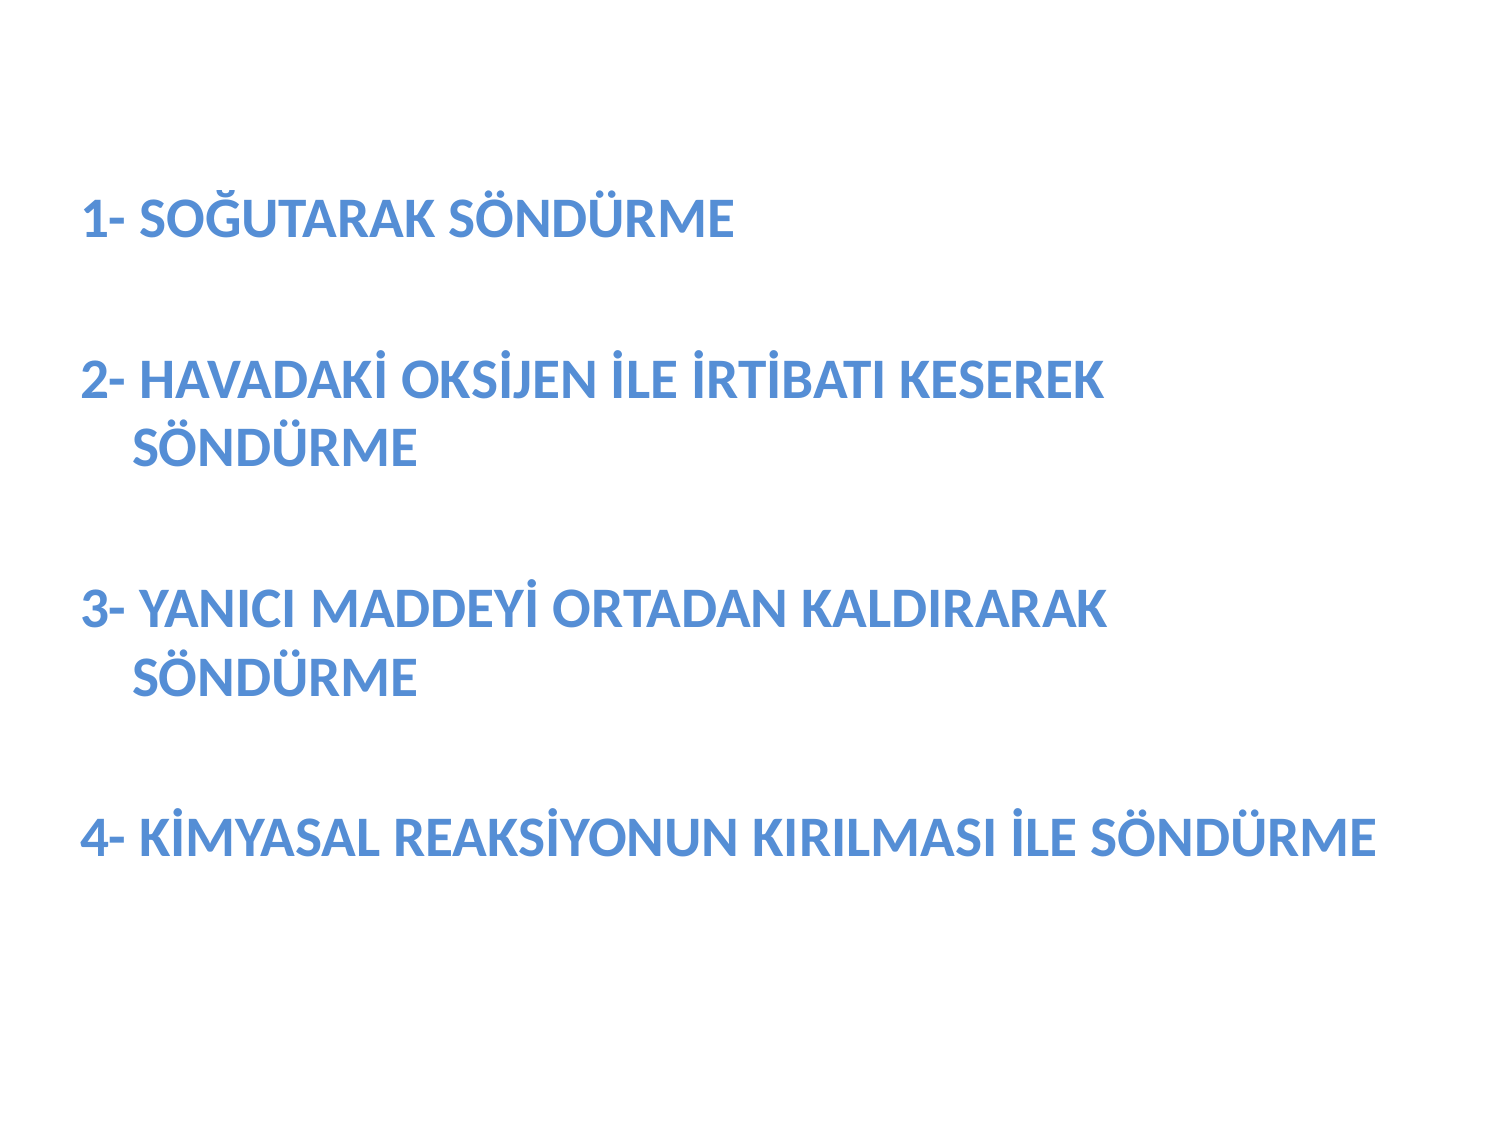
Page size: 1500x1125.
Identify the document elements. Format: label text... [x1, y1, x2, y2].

list 1- SOĞUTARAK SÖNDÜRME 2- HAVADAKİ OKSİJEN İLE İRTİBATI KESEREK SÖNDÜRME 3- YANICI MADDEYİ ORTADAN KALDIRARAK SÖNDÜRME 4- KİMYASAL REAKSİYONUN KIRILMASI İLE SÖNDÜRME [64, 172, 1415, 916]
